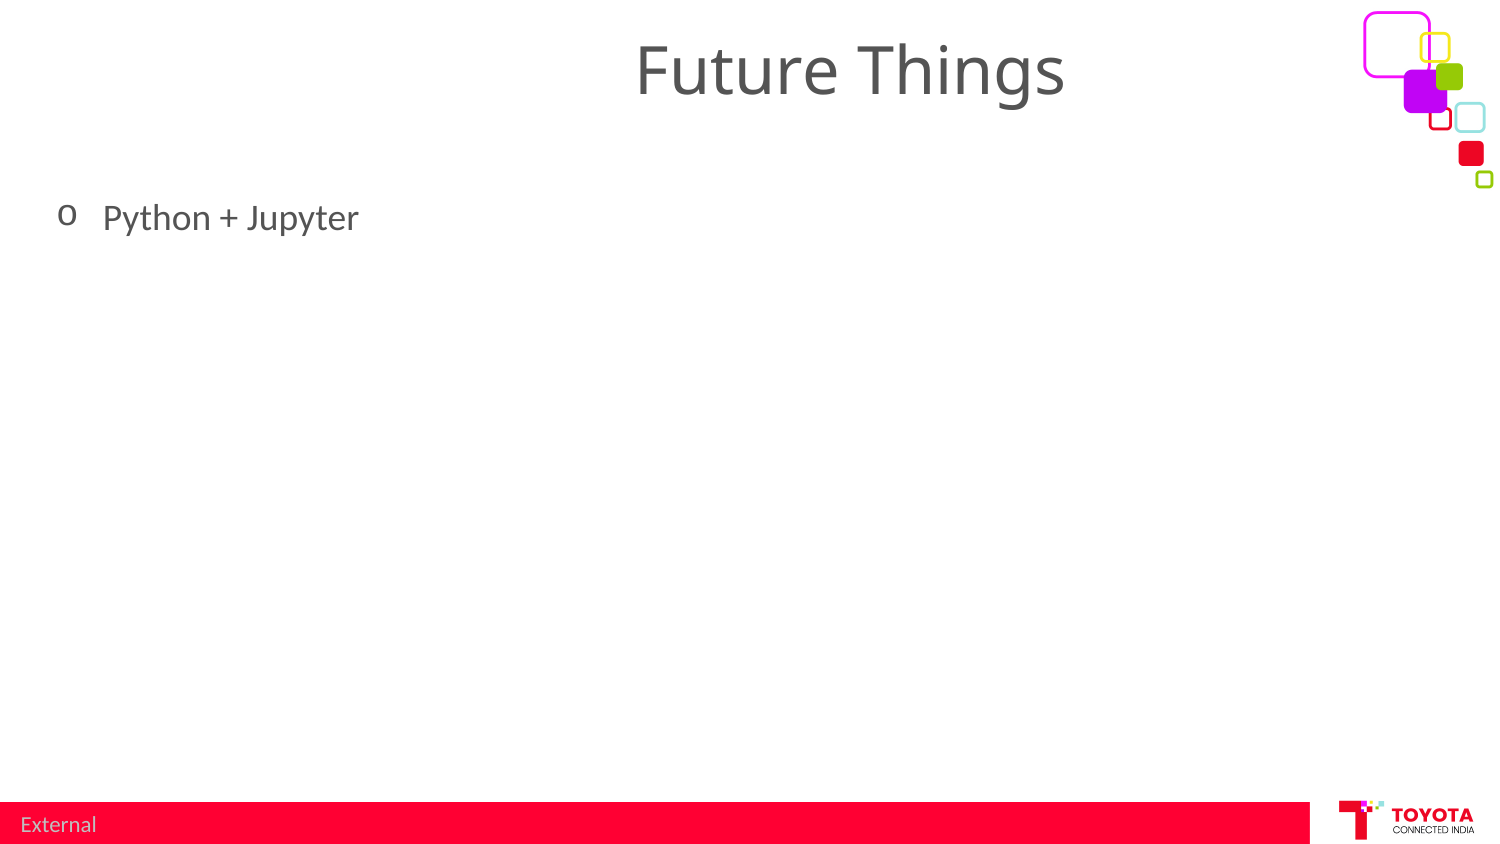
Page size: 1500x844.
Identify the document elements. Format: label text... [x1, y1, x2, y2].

text_box Future Things [620, 20, 1376, 115]
picture [0, 0, 1500, 844]
text_box Python + Jupyter [41, 185, 1388, 246]
footer External [5, 802, 350, 844]
